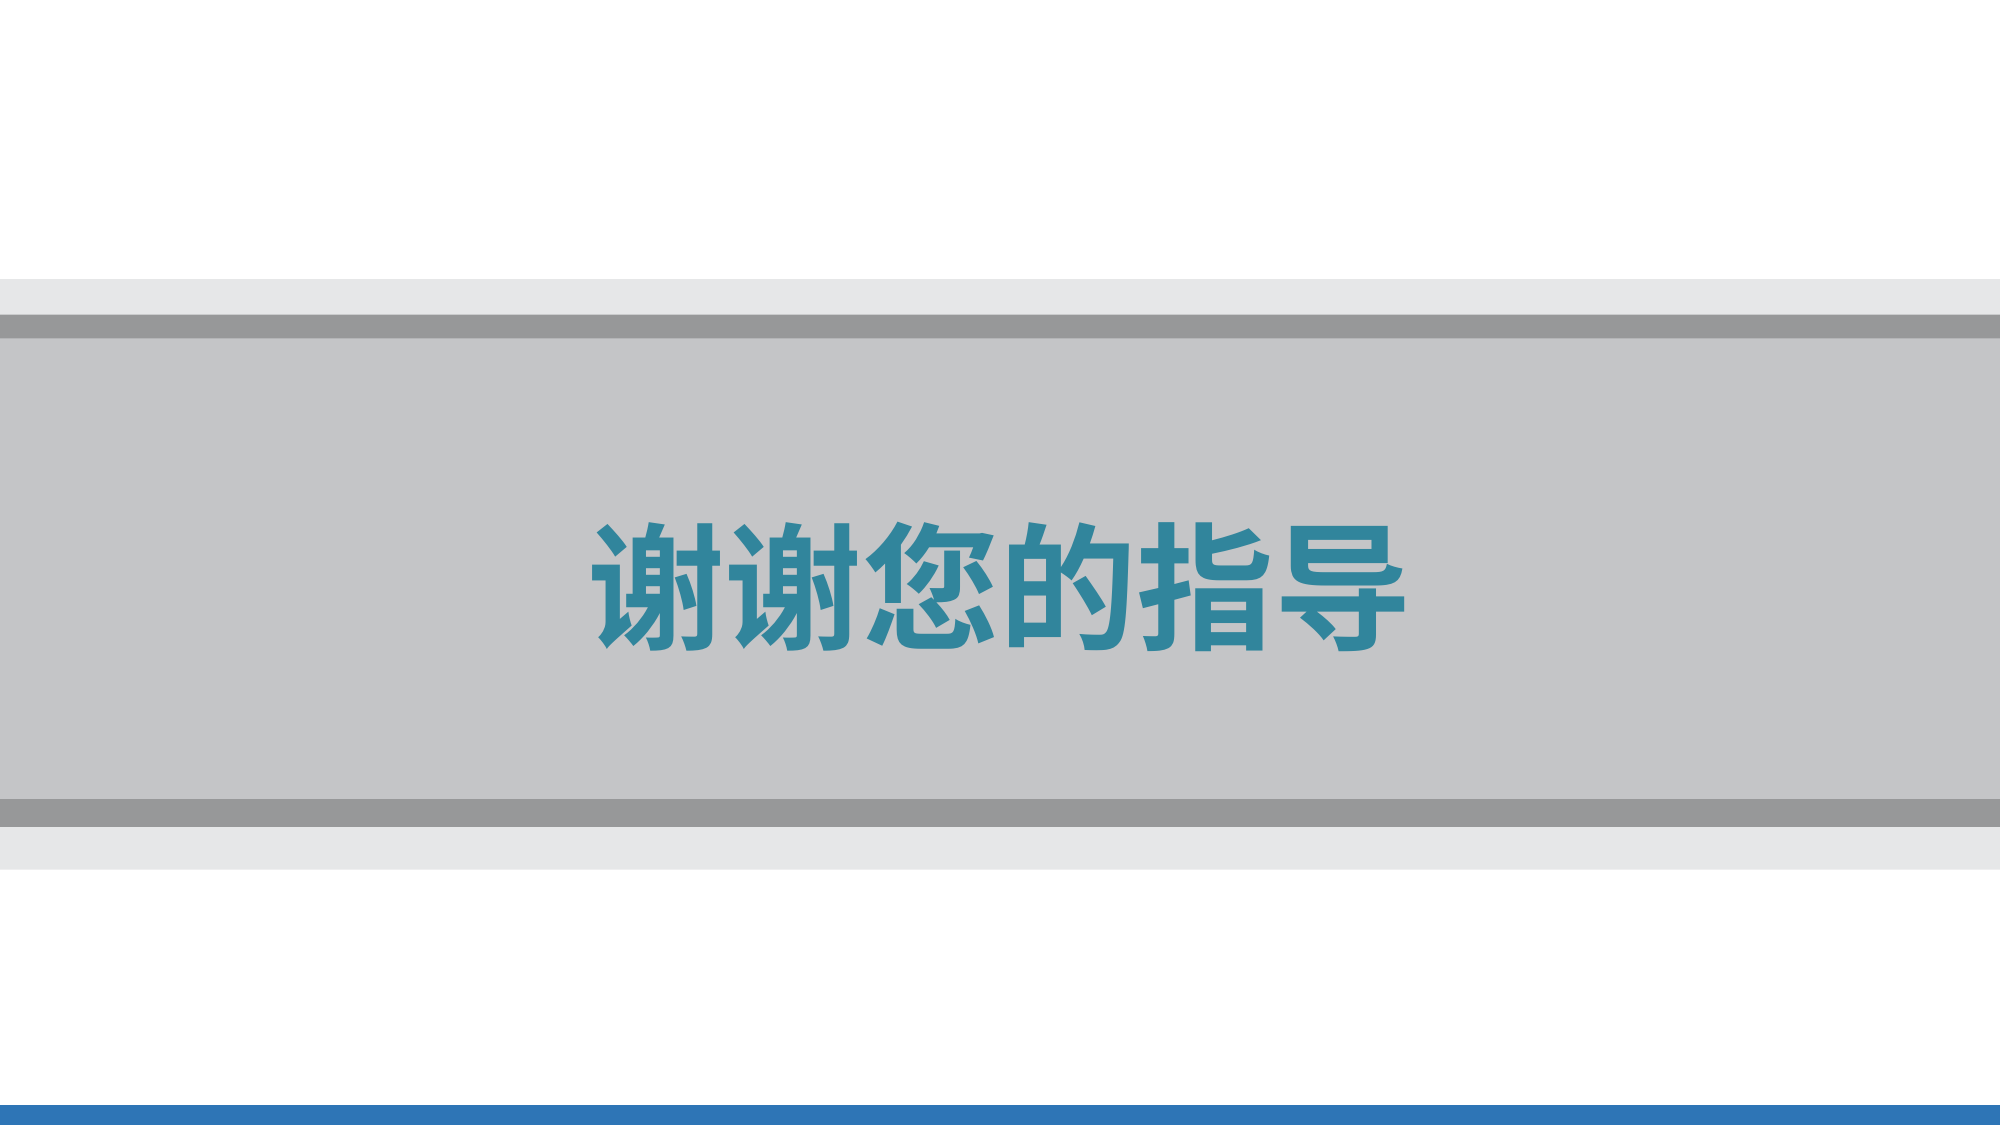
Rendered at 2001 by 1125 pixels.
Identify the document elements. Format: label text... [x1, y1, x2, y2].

text_box 谢谢您的指导 [551, 502, 1449, 668]
text_box [0, 278, 2000, 871]
text_box [0, 1105, 2000, 1125]
